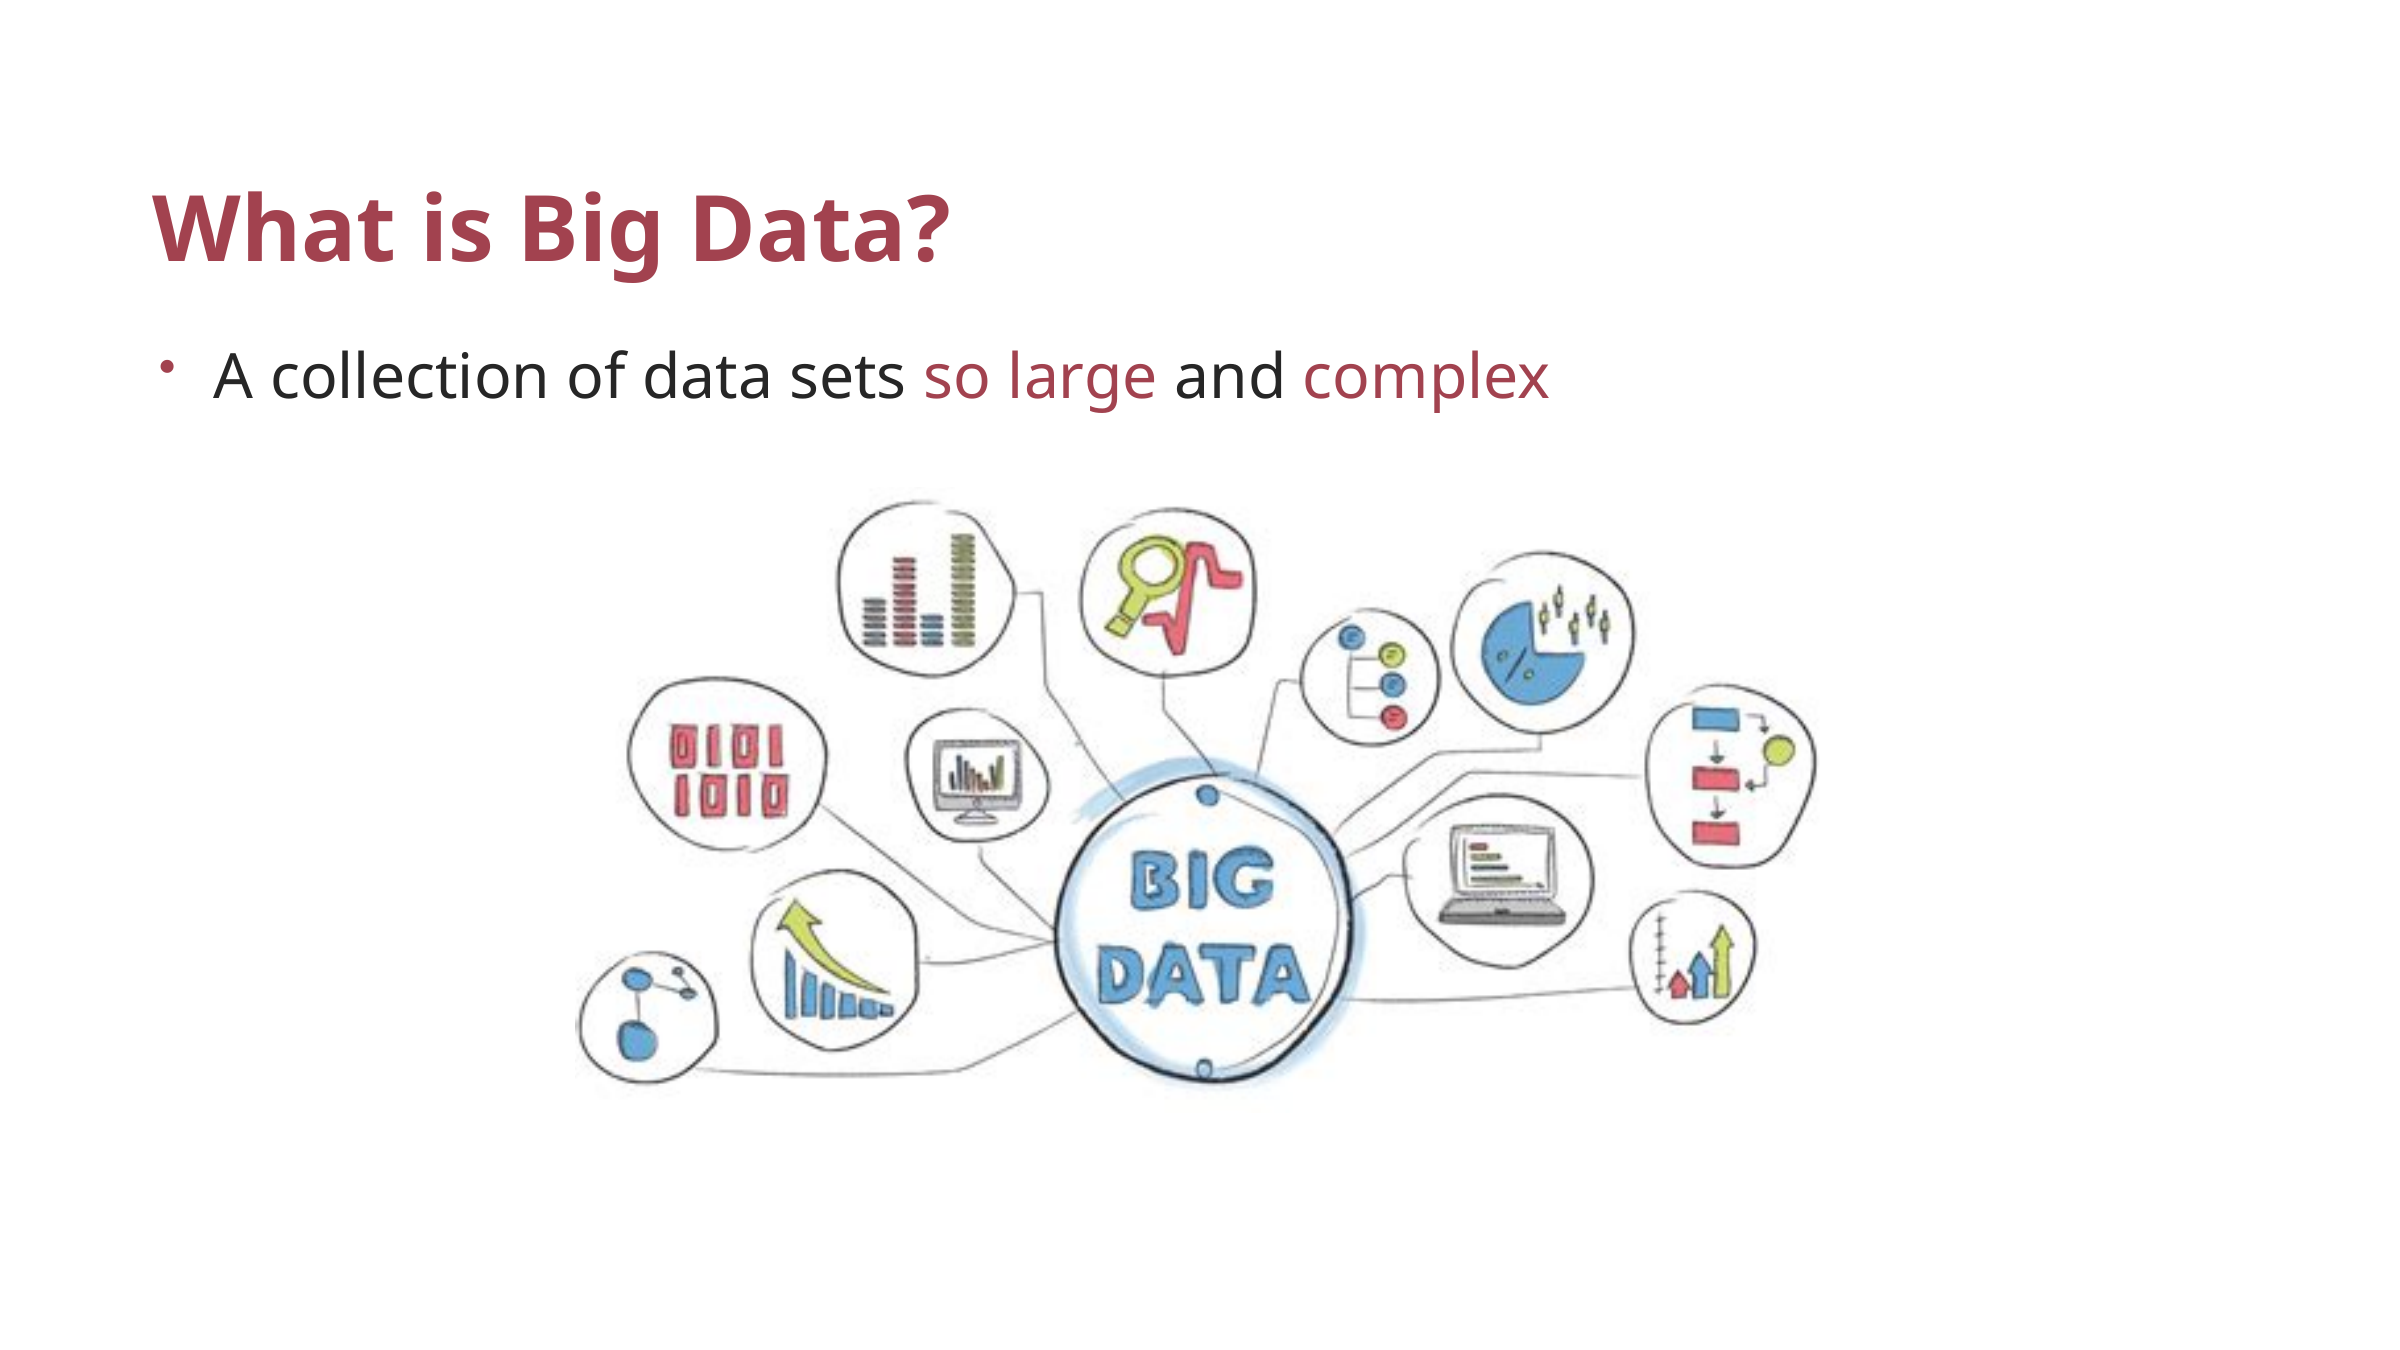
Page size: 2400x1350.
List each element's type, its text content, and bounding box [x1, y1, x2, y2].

picture [574, 487, 1826, 1113]
title What is Big Data? [137, 54, 2263, 288]
list A collection of data sets so large and complex [137, 324, 2263, 1200]
